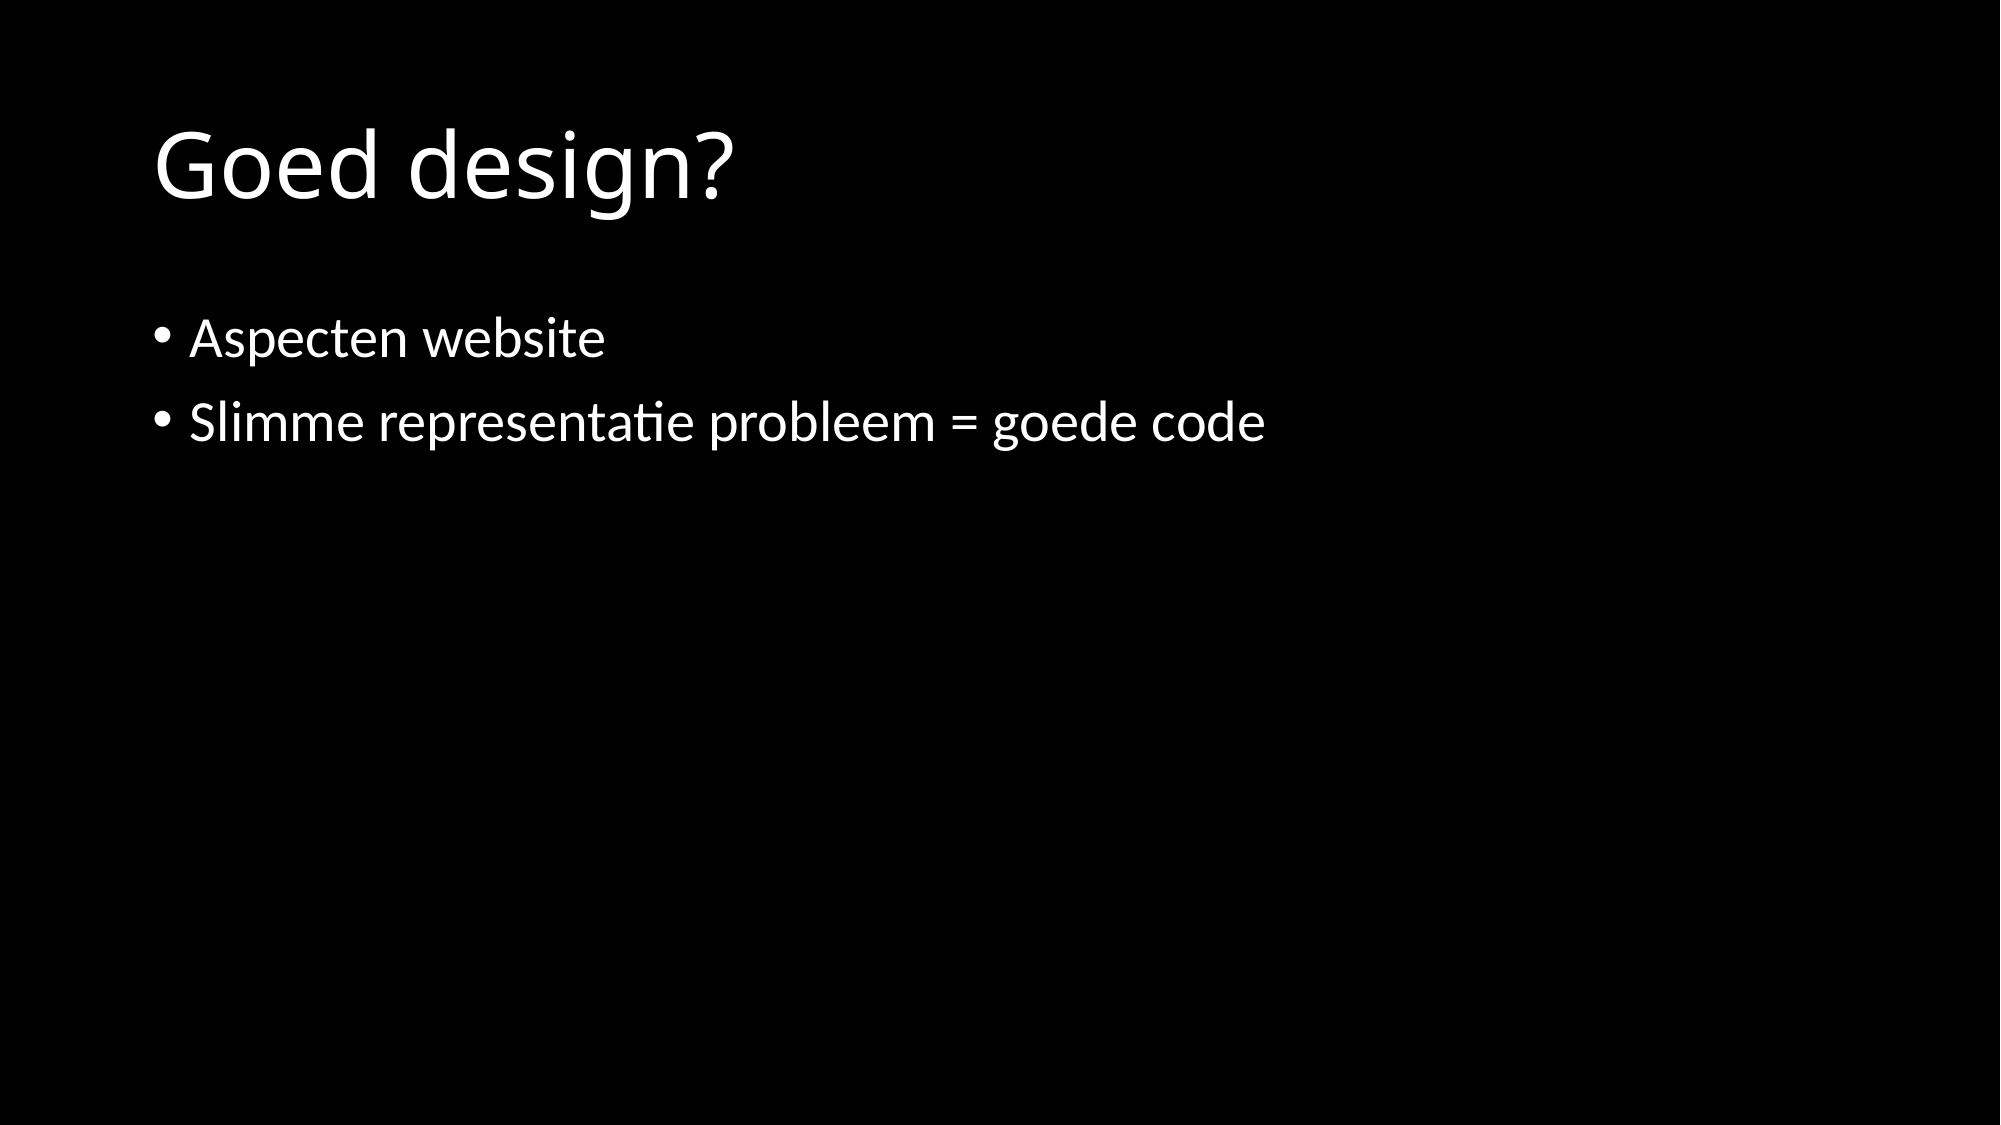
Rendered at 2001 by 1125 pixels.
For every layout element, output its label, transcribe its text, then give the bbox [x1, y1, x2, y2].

title Goed design? [137, 59, 1863, 278]
list Aspecten website Slimme representatie probleem = goede code [137, 299, 1863, 1014]
